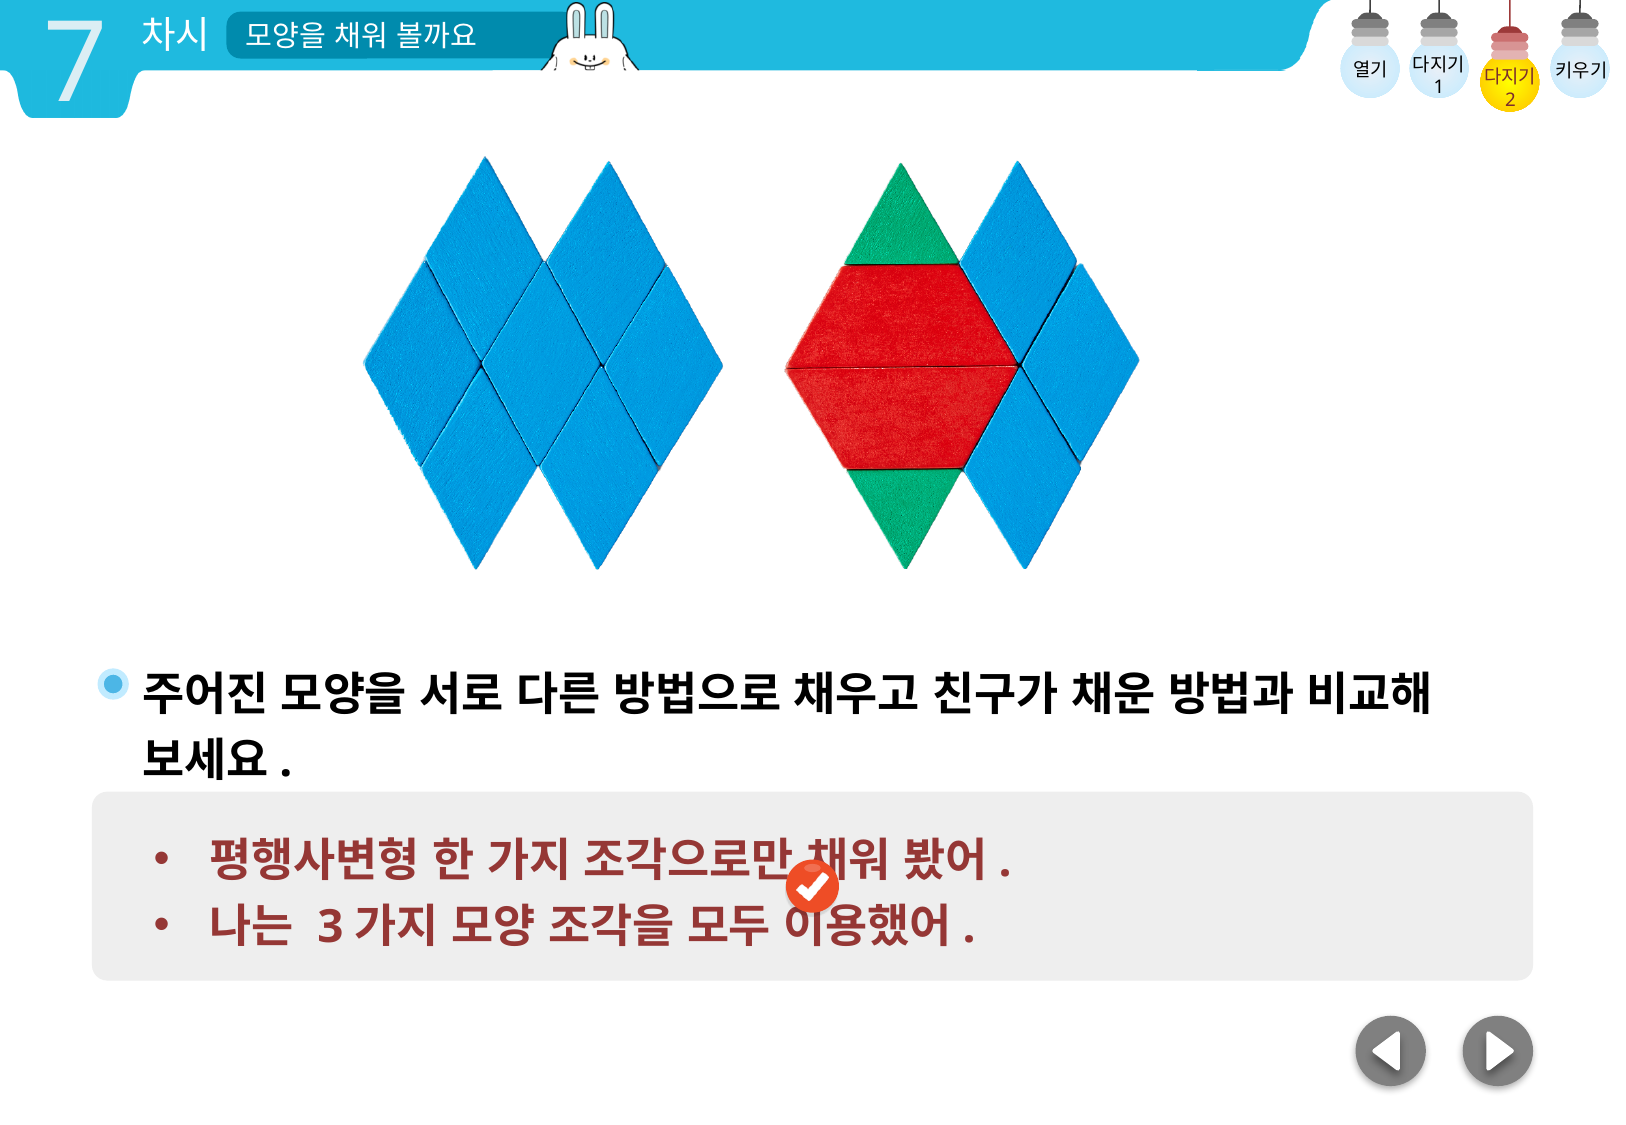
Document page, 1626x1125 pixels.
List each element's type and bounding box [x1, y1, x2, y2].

text_box [91, 645, 1534, 981]
picture [539, 2, 640, 70]
text_box [1355, 1015, 1534, 1087]
picture [3, 70, 145, 118]
text_box [347, 149, 1149, 579]
text_box [1196, 0, 1624, 119]
text_box [785, 859, 840, 913]
